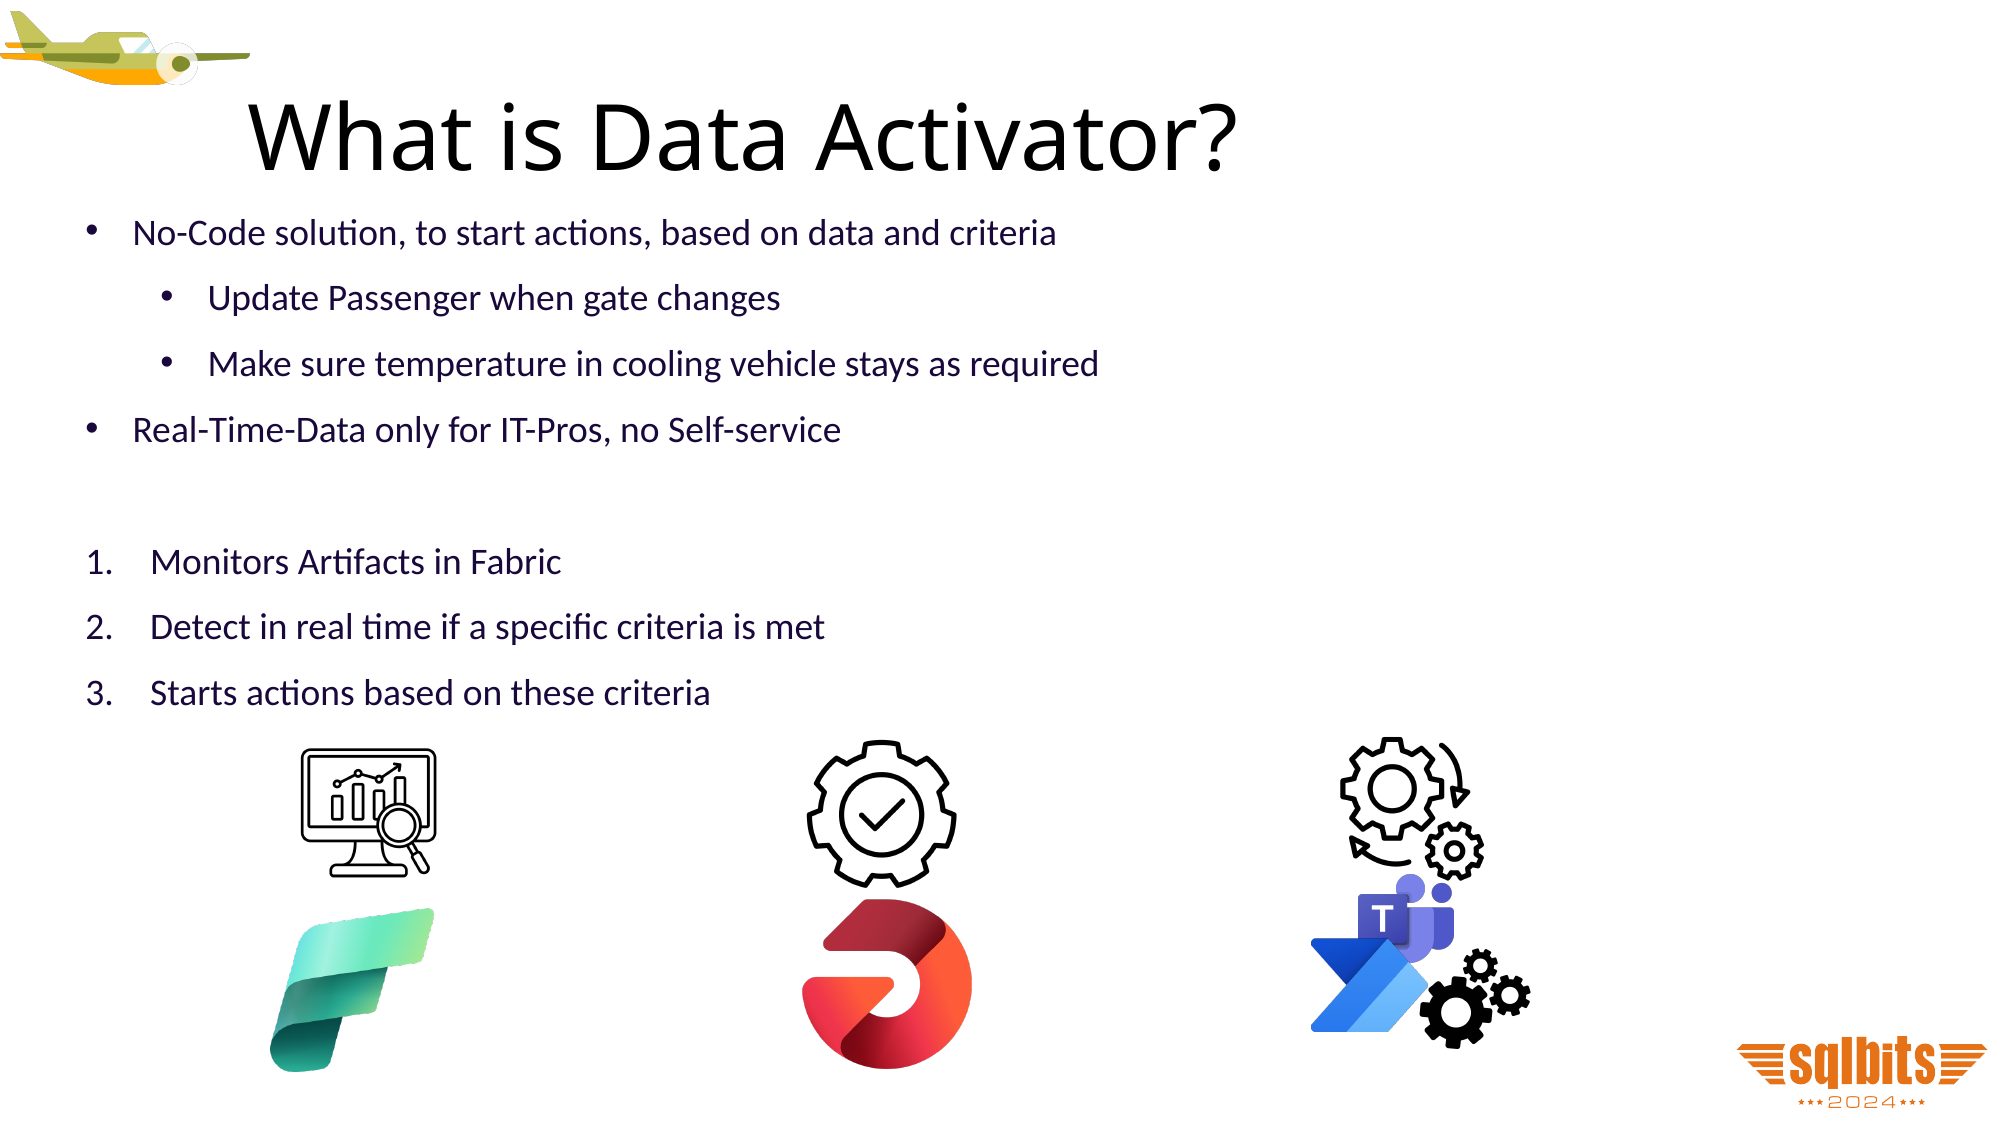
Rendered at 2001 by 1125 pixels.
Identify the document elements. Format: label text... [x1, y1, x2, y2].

picture [0, 11, 250, 85]
picture [1311, 722, 1548, 1053]
text_box What is Data Activator? [232, 72, 1882, 207]
text_box No-Code solution, to start actions, based on data and criteria Update Passenger when gate changes Make sure temperature in cooling vehicle stays as required Real-Time-Data only for IT-Pros, no Self-service Monitors Artifacts in Fabric Detect in real time if a specific criteria is met Starts actions based on these criteria [70, 200, 1703, 721]
picture [785, 731, 989, 1086]
picture [286, 742, 451, 880]
picture [1736, 1036, 1988, 1108]
picture [270, 908, 434, 1072]
